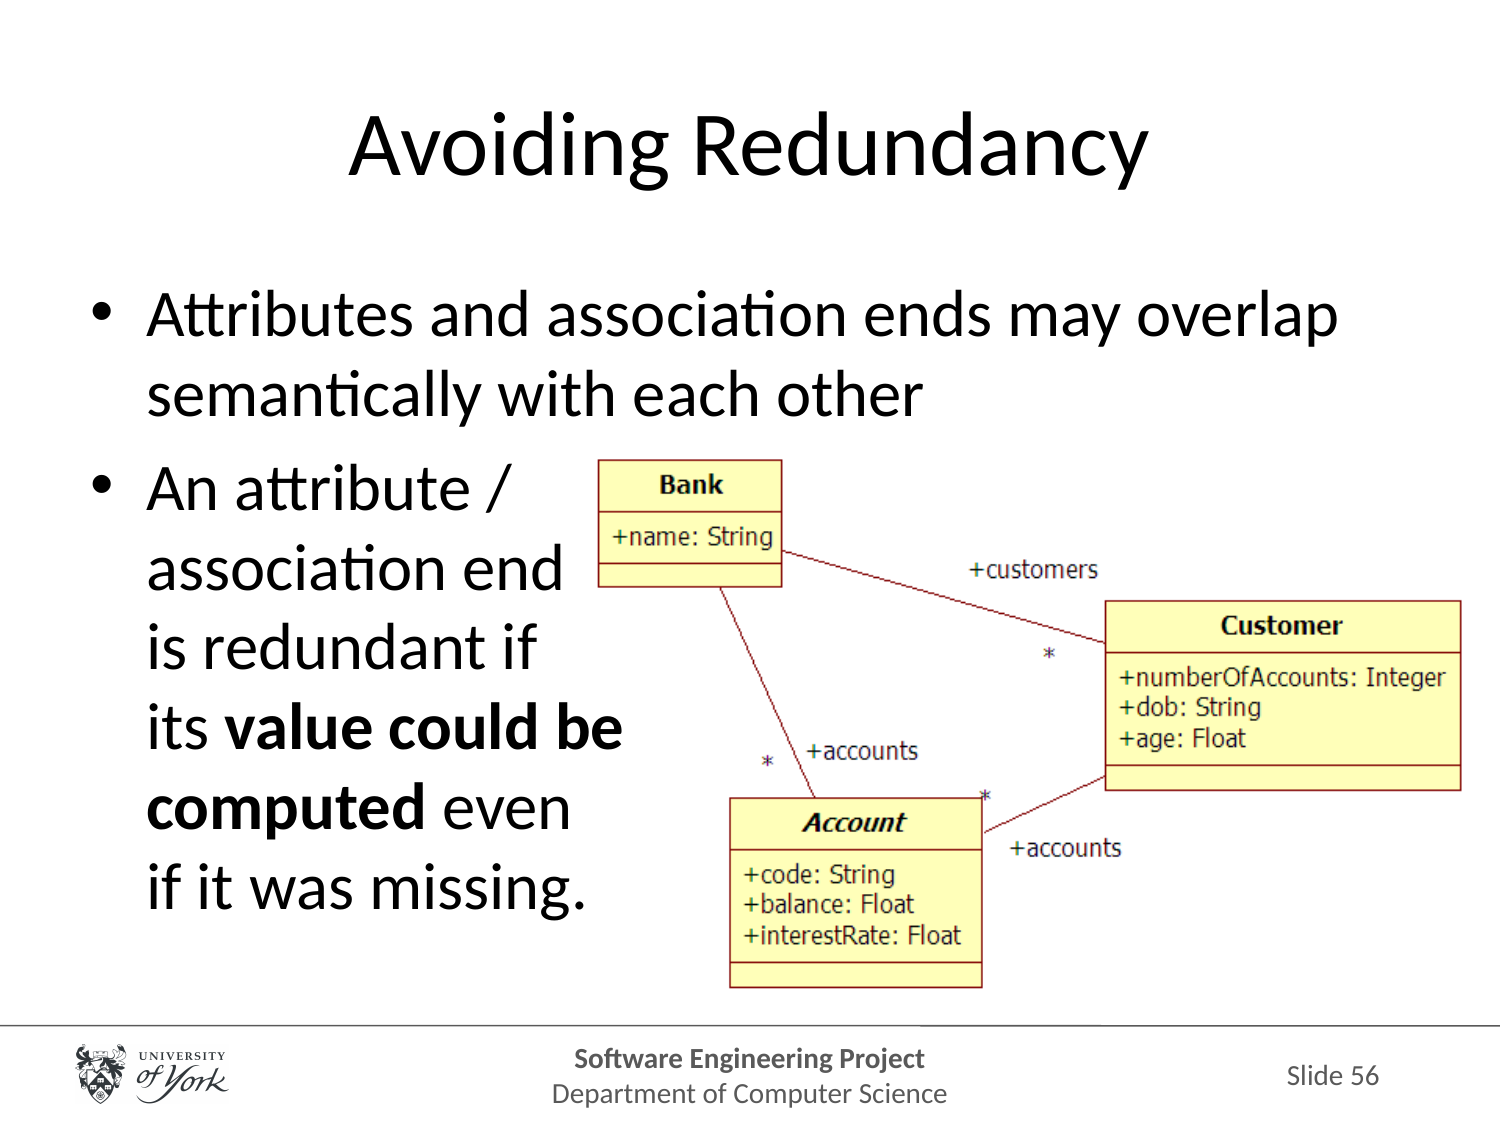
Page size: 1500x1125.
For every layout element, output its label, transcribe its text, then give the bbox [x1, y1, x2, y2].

picture [584, 444, 1479, 1001]
list Attributes and association ends may overlap semantically with each other An attribute / association end is redundant if its value could be computed even if it was missing. [75, 262, 1425, 1005]
picture [75, 1044, 229, 1104]
title Avoiding Redundancy [75, 45, 1425, 233]
